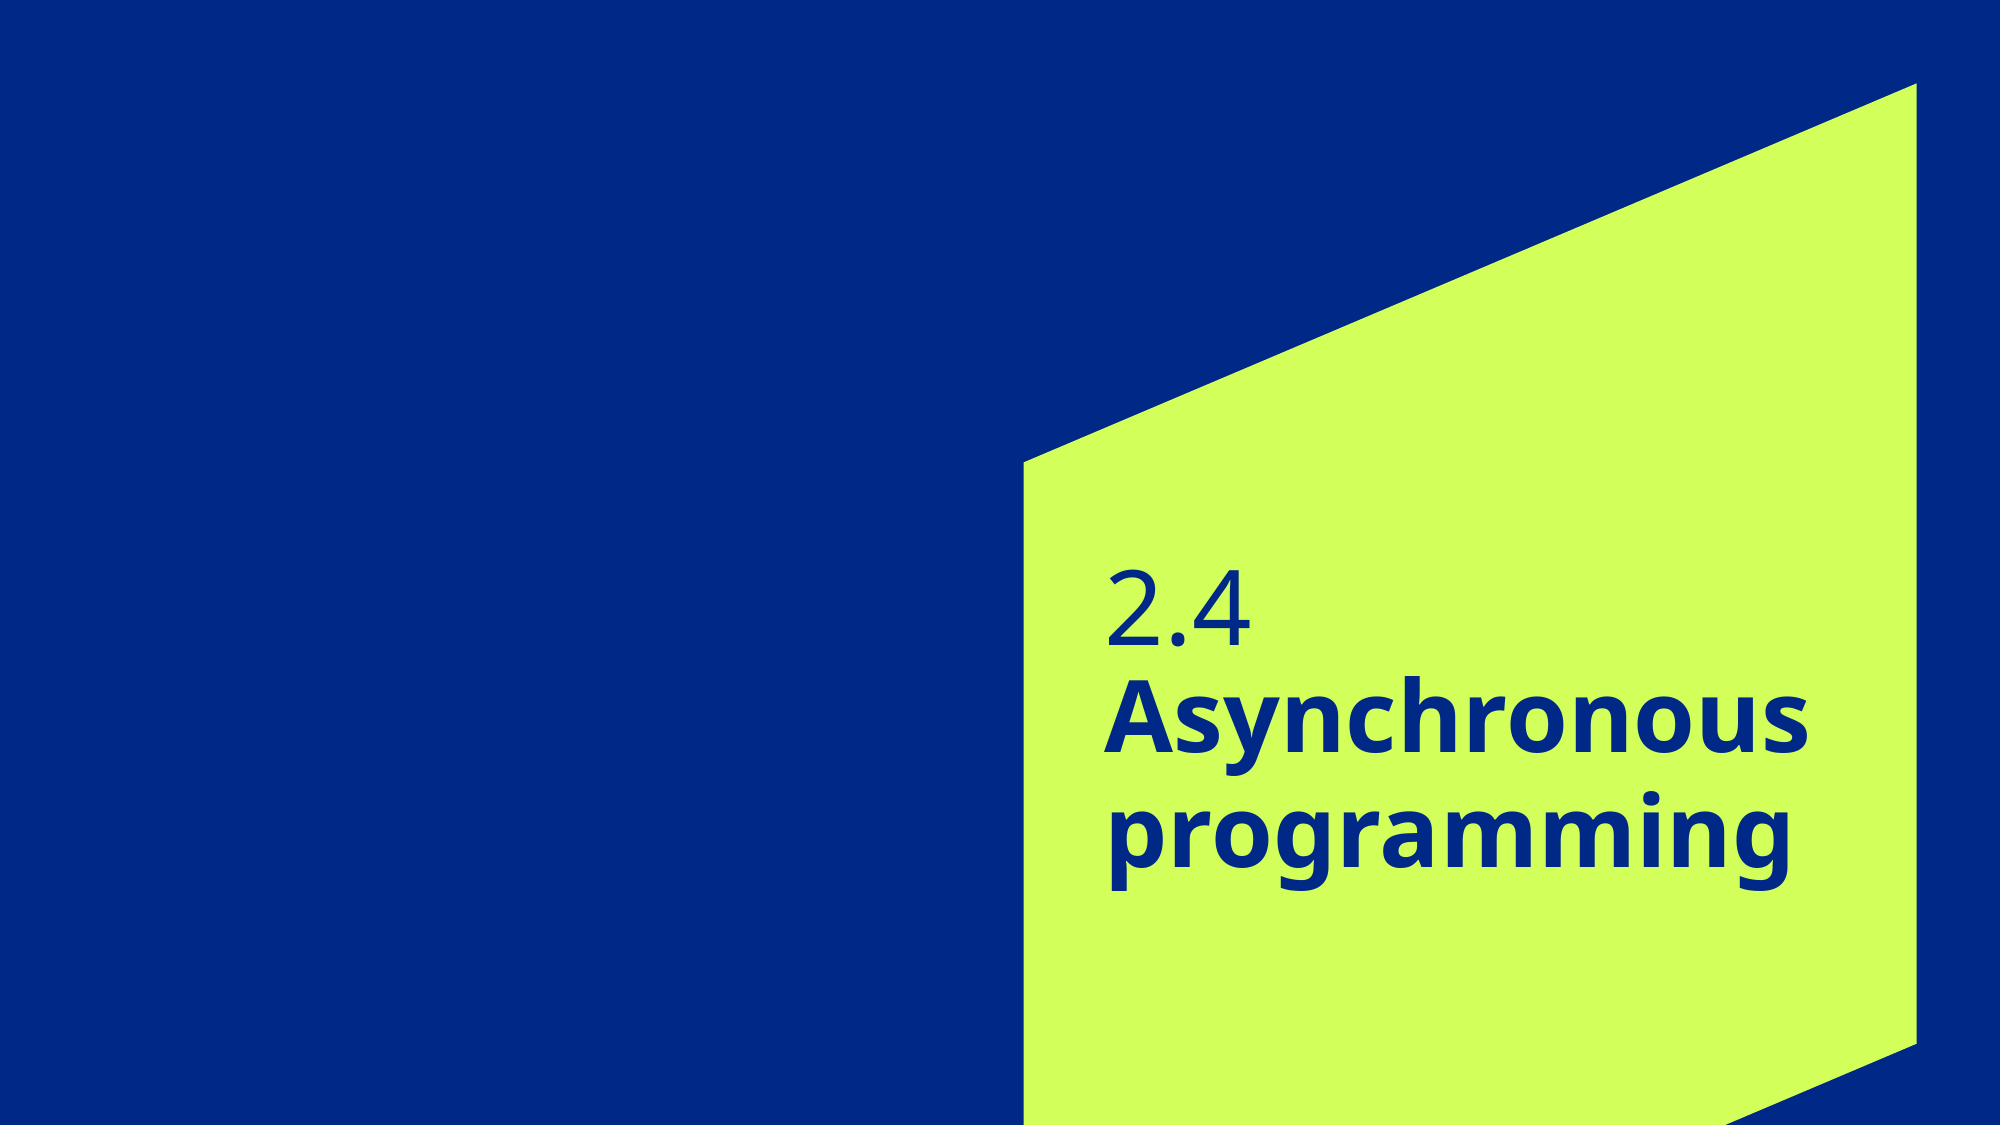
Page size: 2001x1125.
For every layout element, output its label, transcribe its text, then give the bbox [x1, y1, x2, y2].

list 2.4 [1104, 536, 1836, 663]
list Asynchronous programming [1104, 663, 1836, 1024]
